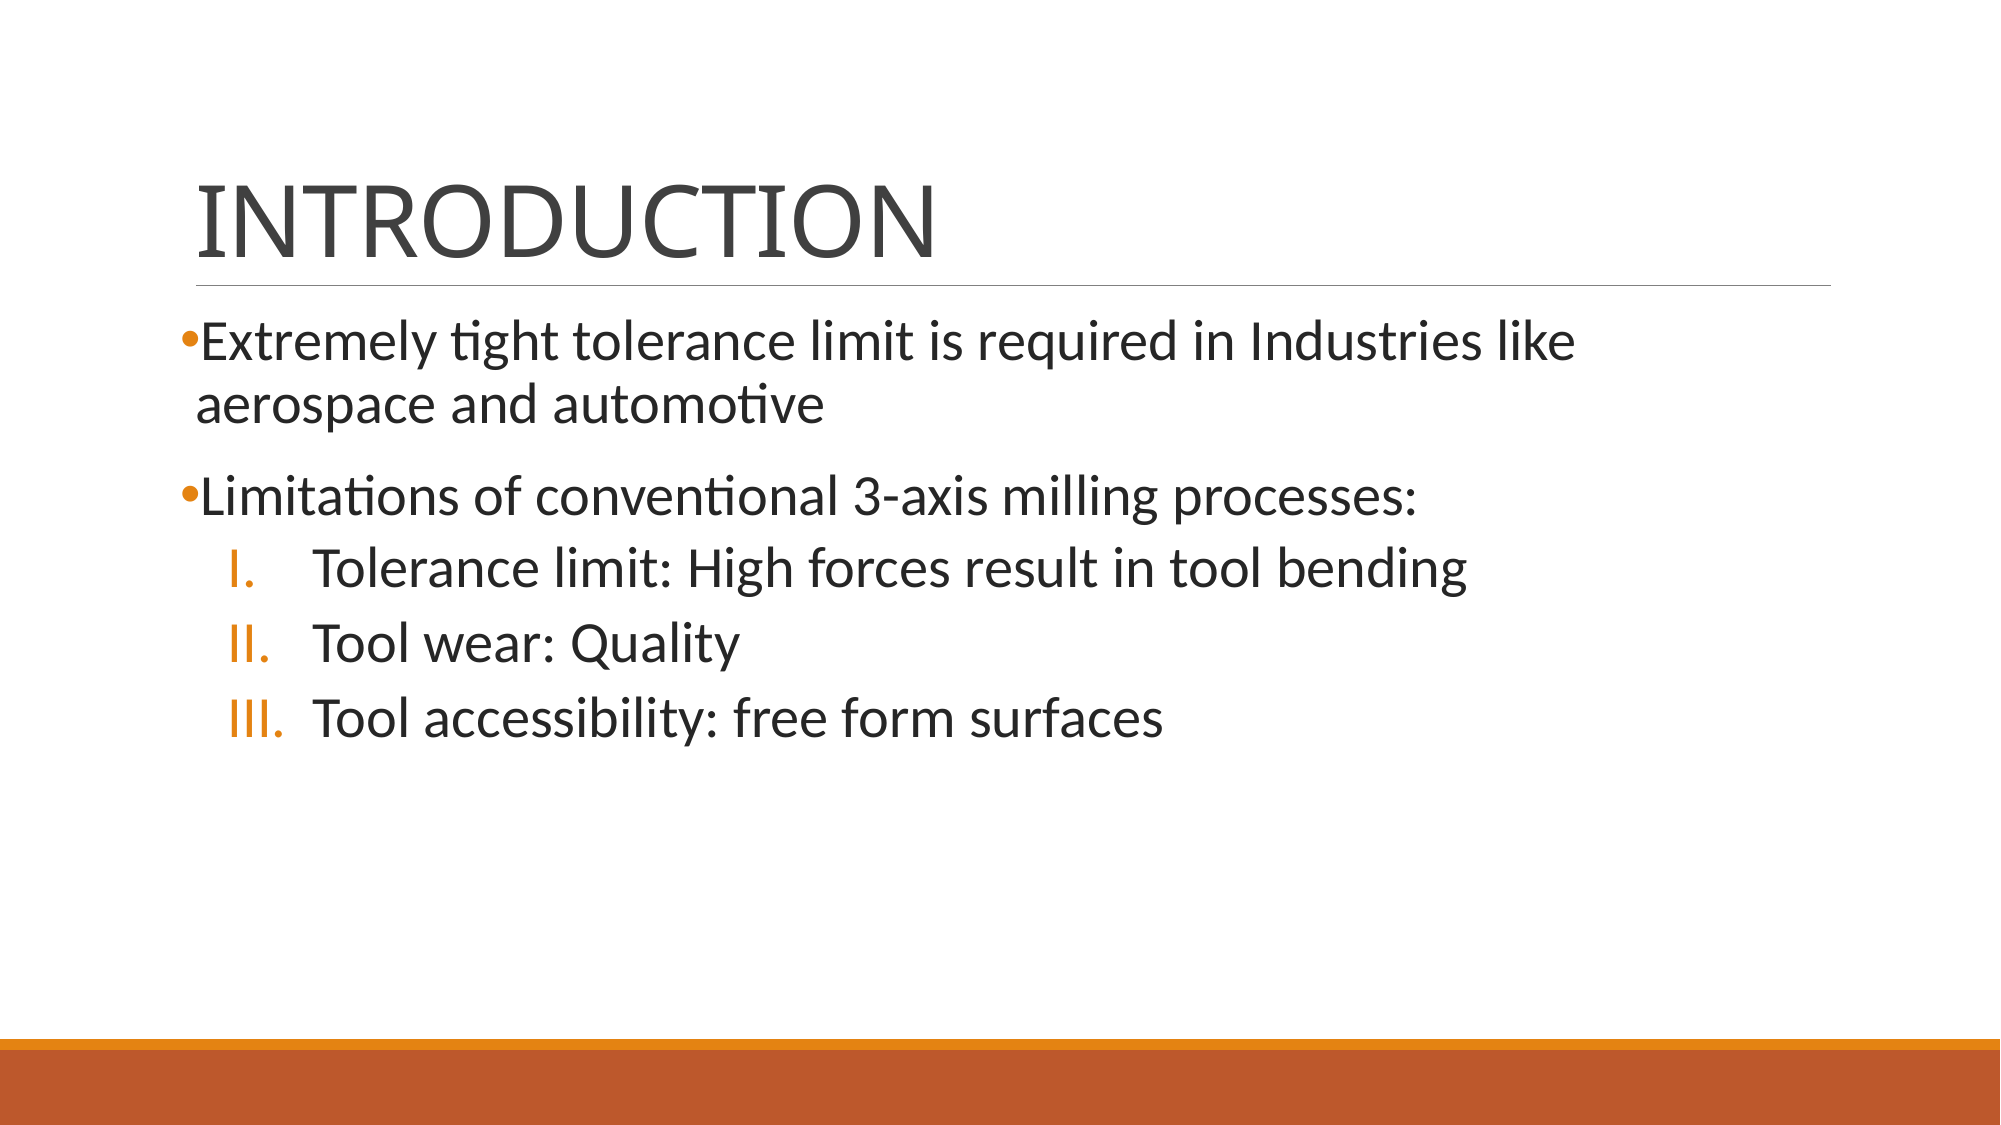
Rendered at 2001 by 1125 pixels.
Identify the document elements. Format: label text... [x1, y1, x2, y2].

list Extremely tight tolerance limit is required in Industries like aerospace and automotive Limitations of conventional 3-axis milling processes: Tolerance limit: High forces result in tool bending Tool wear: Quality Tool accessibility: free form surfaces [180, 302, 1830, 1025]
title INTRODUCTION [180, 47, 1830, 285]
